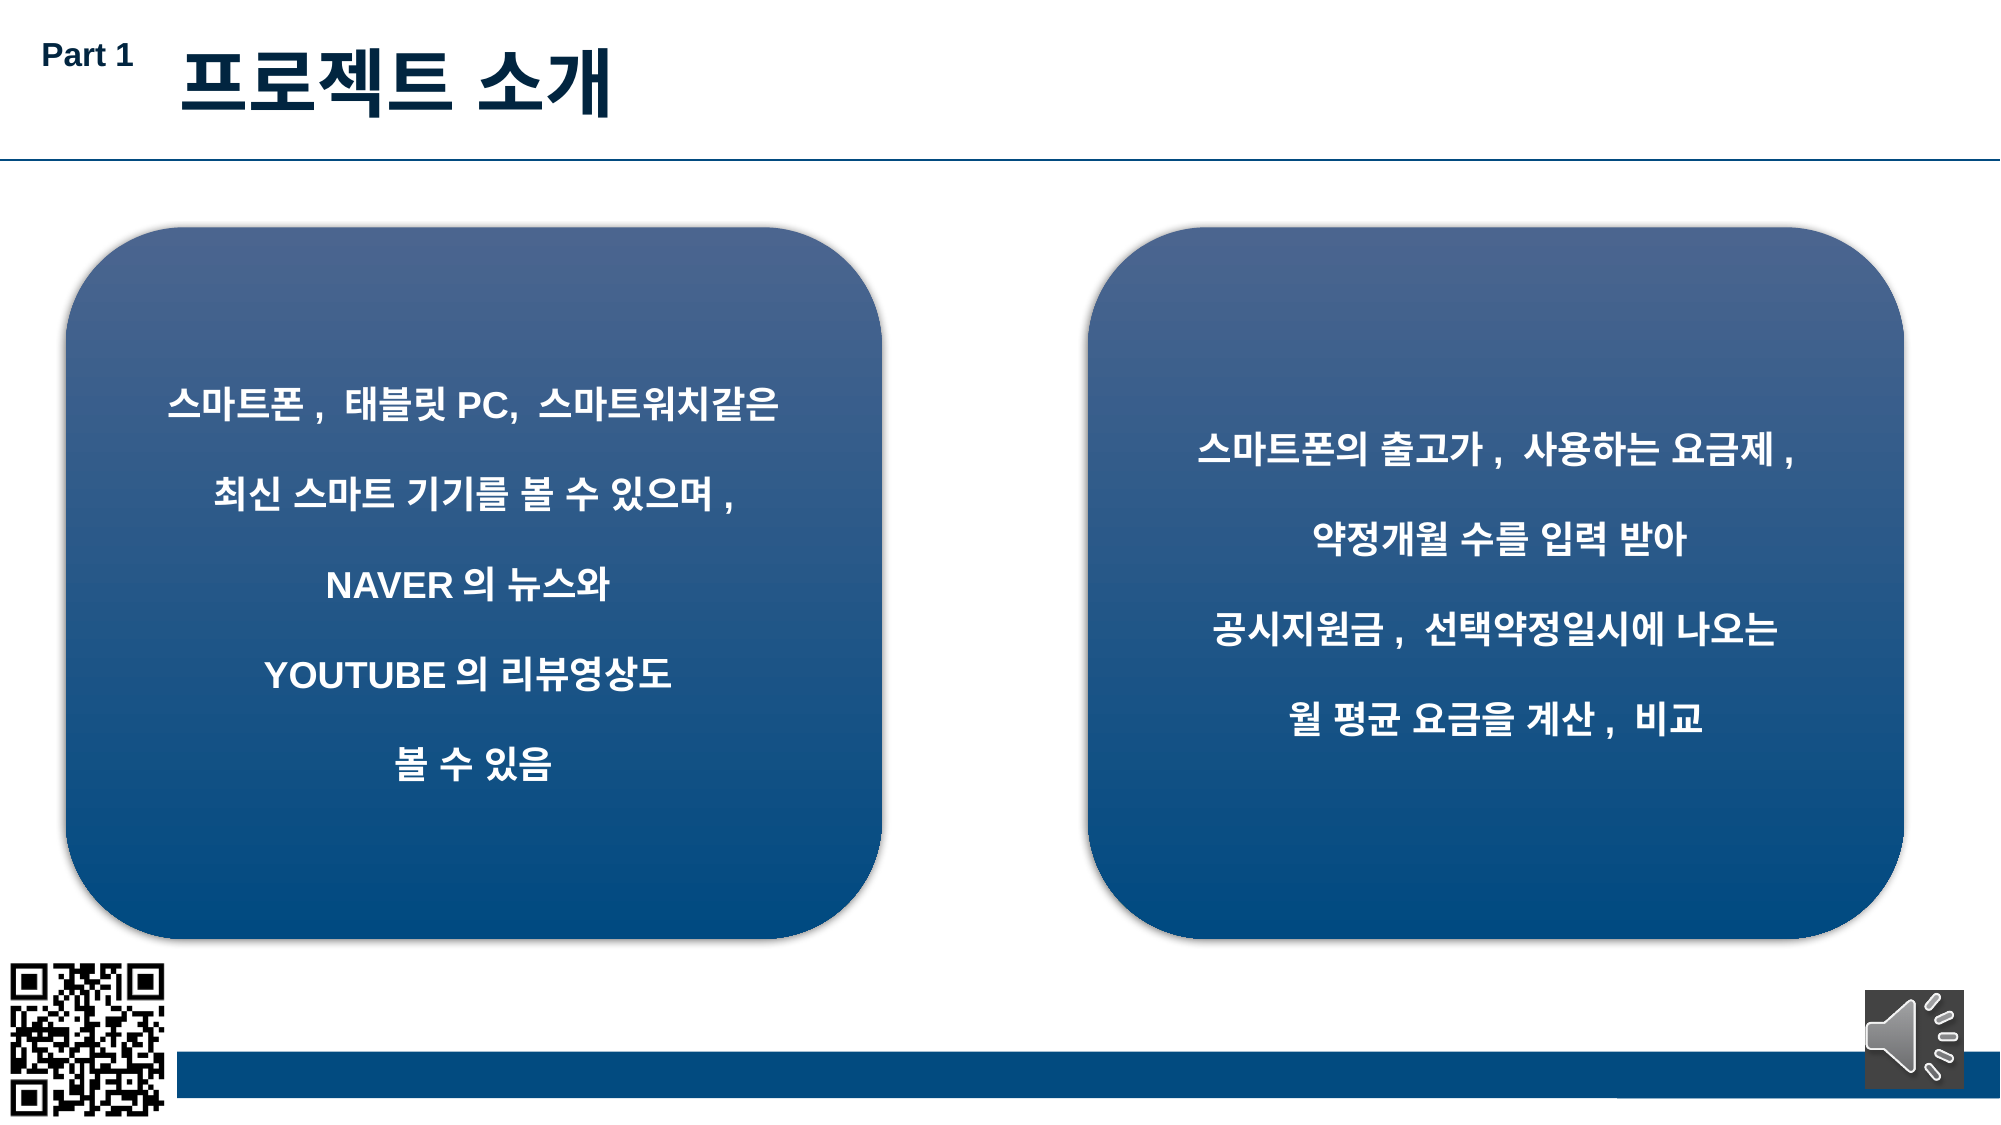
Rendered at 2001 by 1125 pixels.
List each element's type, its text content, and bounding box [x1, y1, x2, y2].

text_box 스마트폰의 출고가, 사용하는 요금제, 약정개월 수를 입력 받아 공시지원금, 선택약정일시에 나오는 월 평균 요금을 계산, 비교 [1088, 227, 1905, 939]
picture [1864, 989, 1965, 1090]
text_box 스마트폰, 태블릿PC, 스마트워치같은 최신 스마트 기기를 볼 수 있으며, NAVER의 뉴스와 YOUTUBE의 리뷰영상도 볼 수 있음 [65, 227, 882, 939]
text_box [1616, 1056, 2000, 1100]
text_box Part 1 [26, 26, 165, 81]
picture [0, 958, 177, 1125]
text_box 프로젝트 소개 [164, 28, 680, 134]
